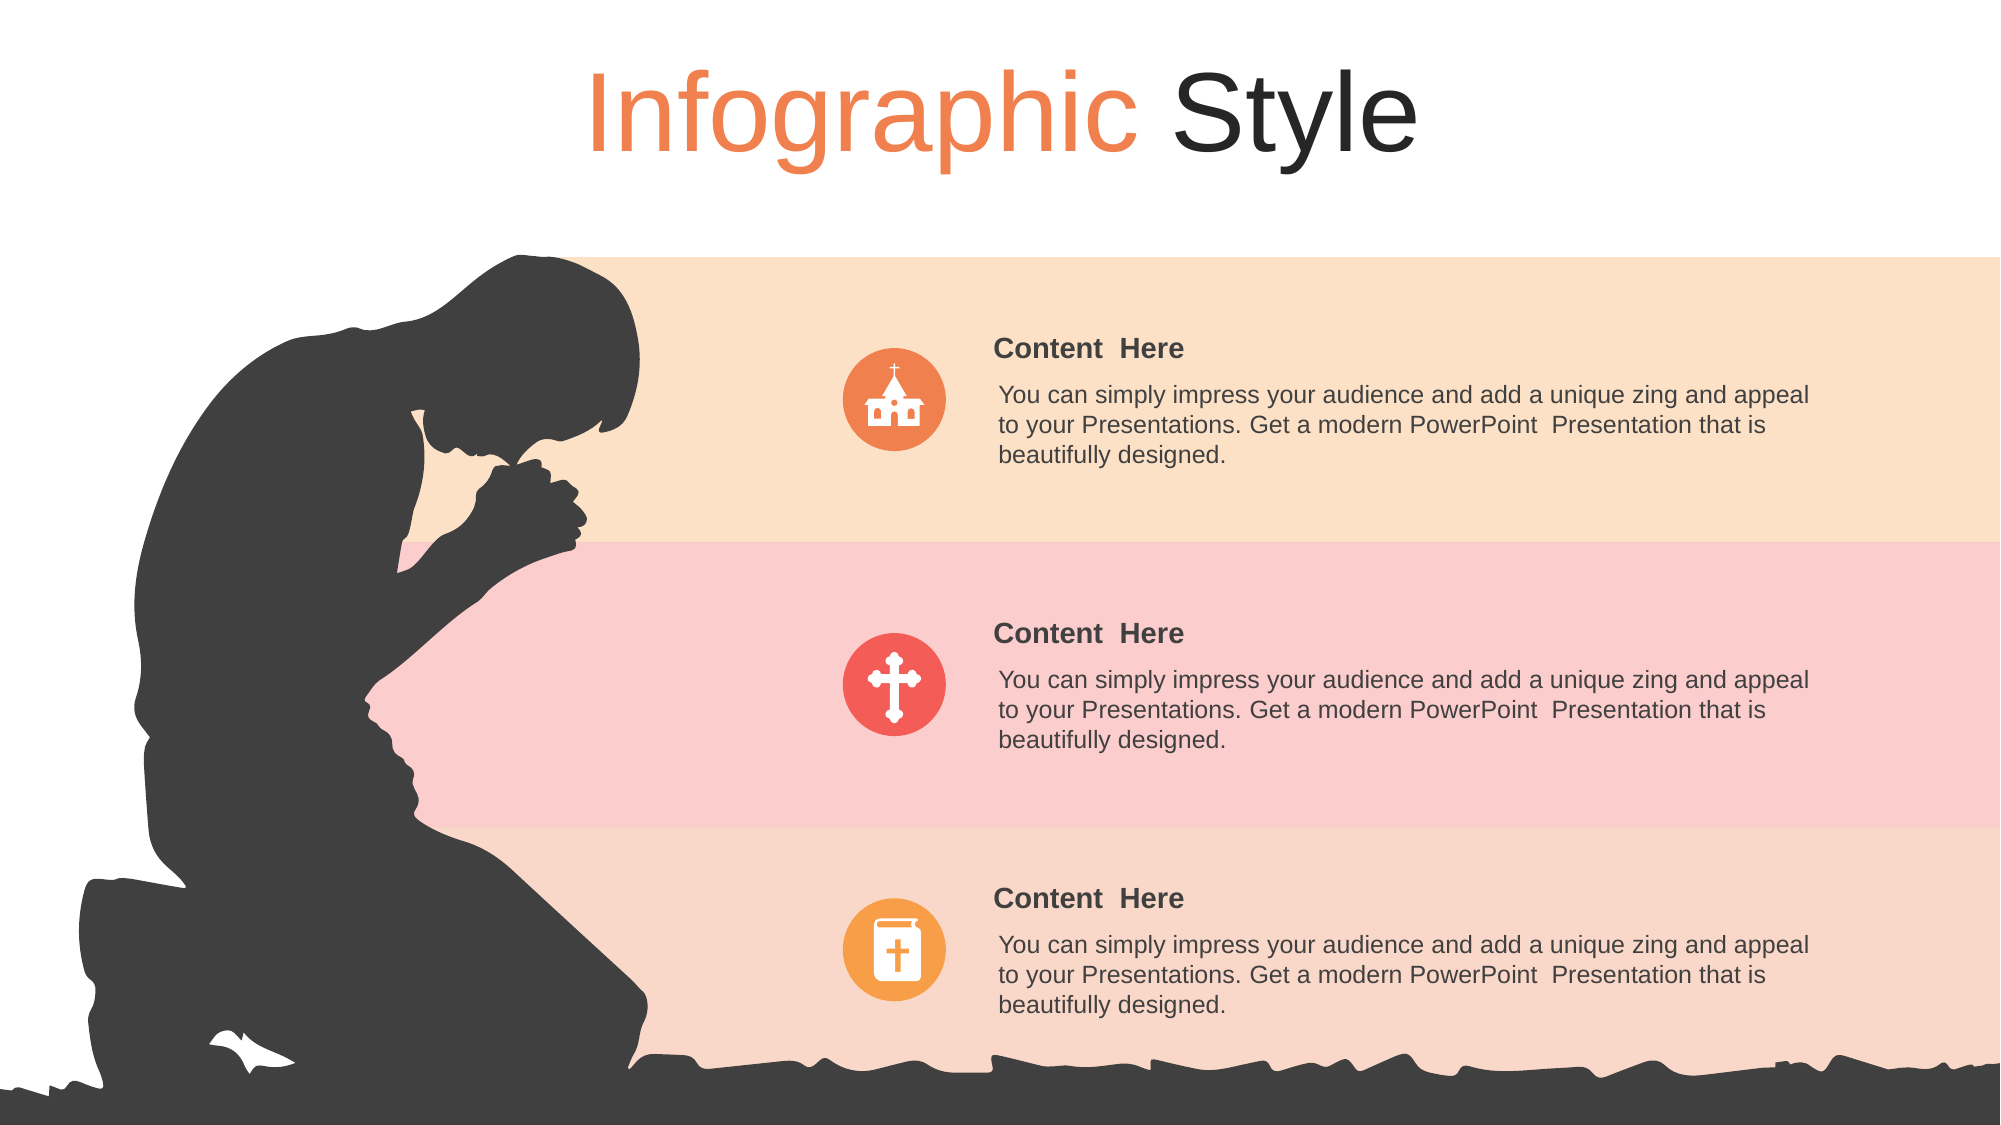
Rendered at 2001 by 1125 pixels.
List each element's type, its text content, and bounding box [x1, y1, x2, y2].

text_box [365, 541, 2000, 828]
text_box [873, 918, 921, 982]
text_box [841, 897, 947, 1003]
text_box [978, 321, 1861, 478]
text_box [841, 632, 947, 738]
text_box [978, 606, 1861, 763]
text_box [867, 652, 922, 724]
text_box [518, 256, 2000, 541]
text_box [841, 347, 947, 453]
text_box [0, 254, 2000, 1125]
text_box [433, 828, 2000, 1077]
text_box [404, 410, 508, 541]
list Infographic Style [53, 55, 1952, 175]
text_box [978, 871, 1861, 1028]
text_box [862, 362, 927, 427]
